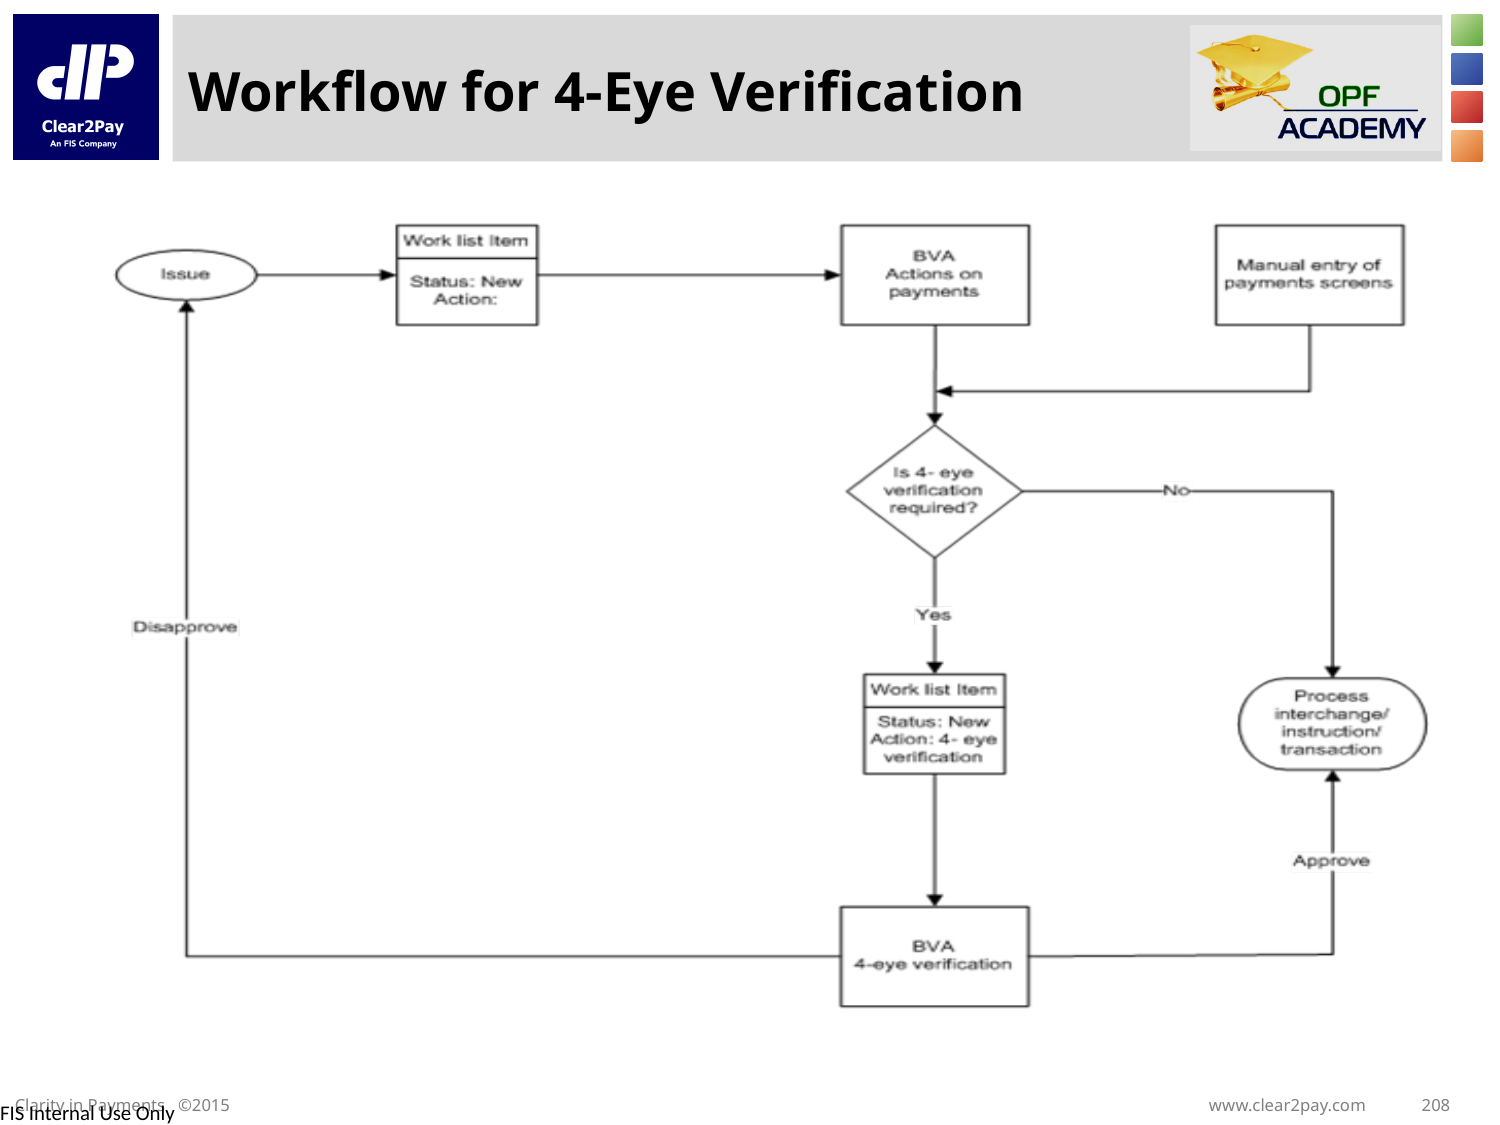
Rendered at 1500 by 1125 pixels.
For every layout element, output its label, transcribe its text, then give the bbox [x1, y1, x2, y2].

title Workflow for 4-Eye Verification [173, 25, 1189, 155]
picture [13, 14, 159, 160]
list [111, 222, 1436, 1041]
picture [1190, 25, 1441, 151]
